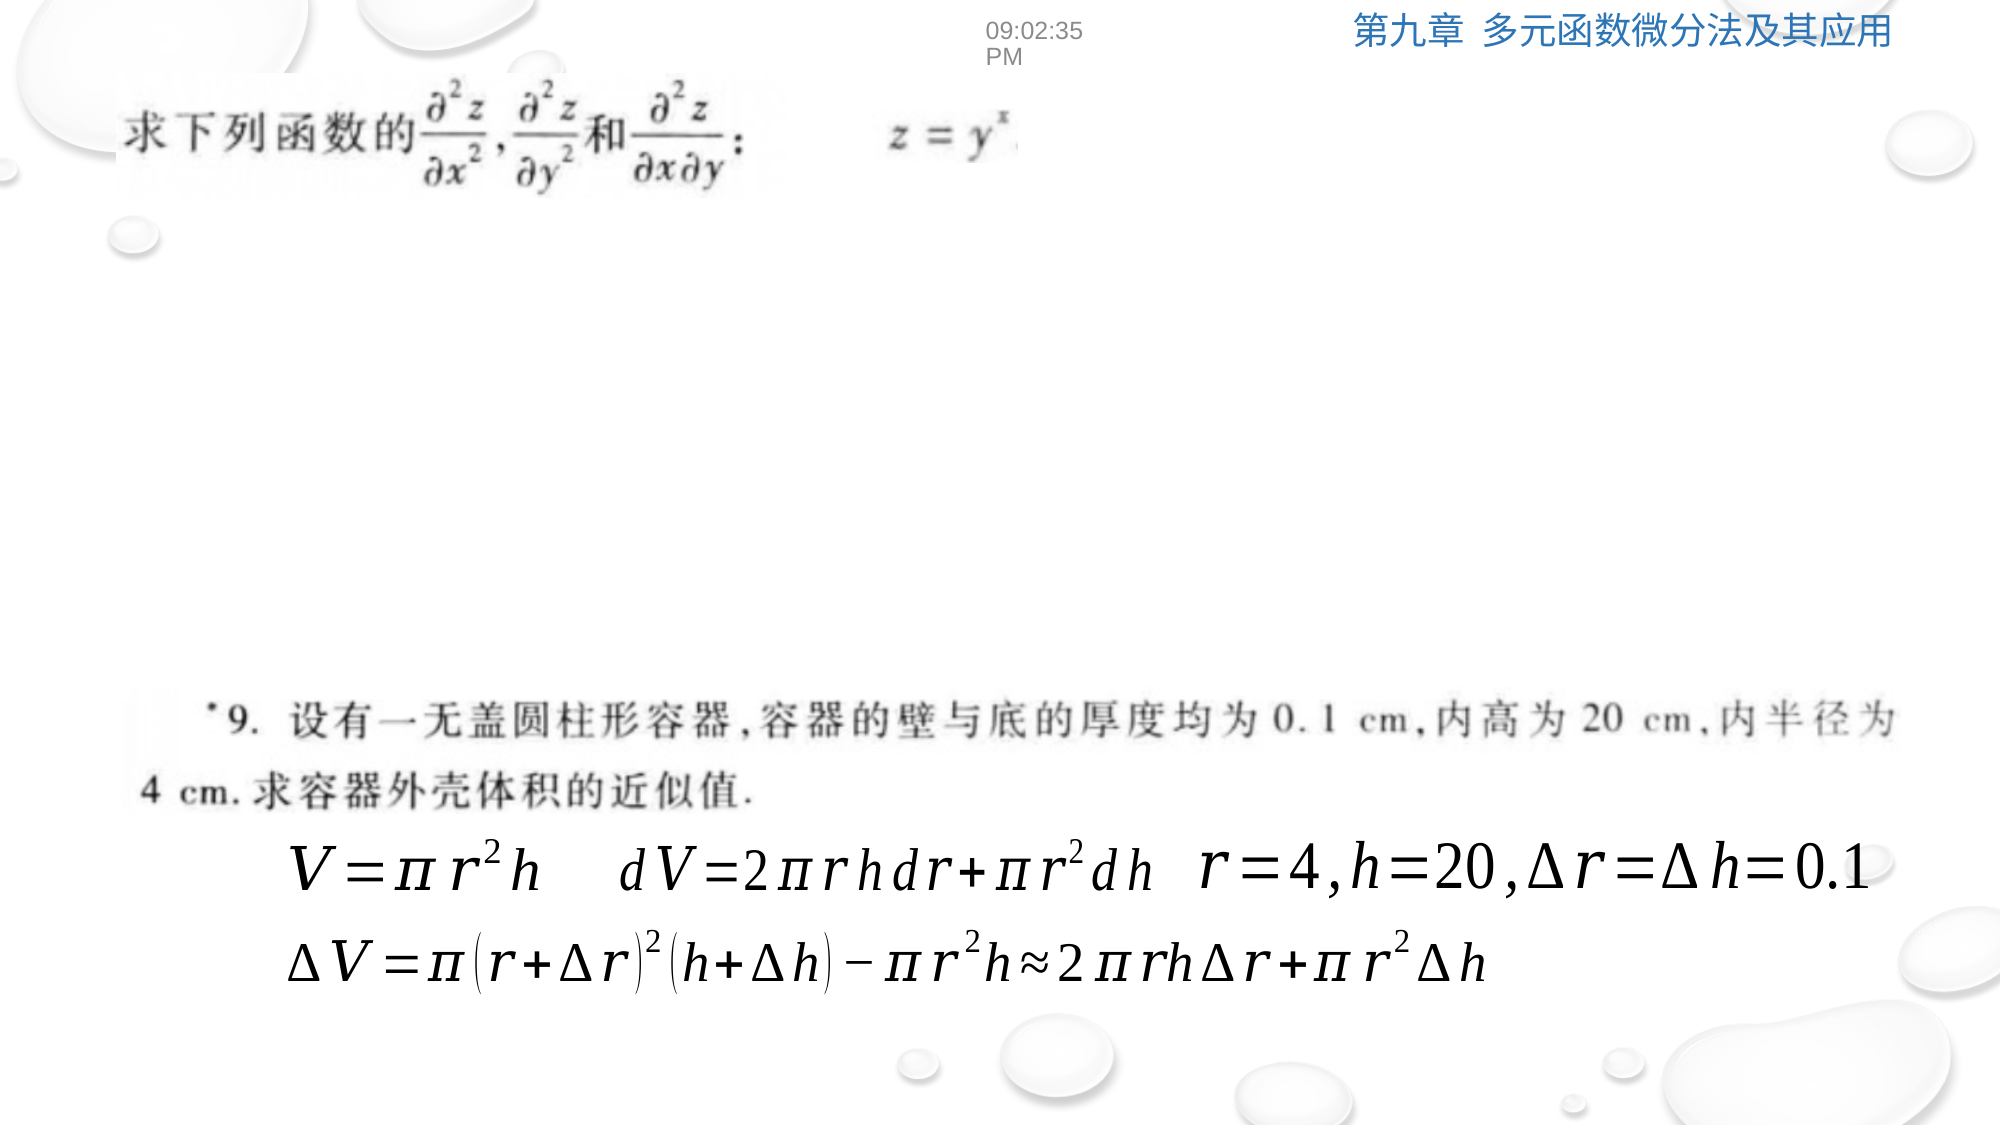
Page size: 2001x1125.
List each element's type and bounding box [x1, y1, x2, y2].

picture [116, 73, 788, 199]
text_box [0, 0, 2000, 1125]
slide_number [970, 0, 1108, 60]
picture [872, 109, 1018, 163]
picture [116, 686, 1903, 814]
